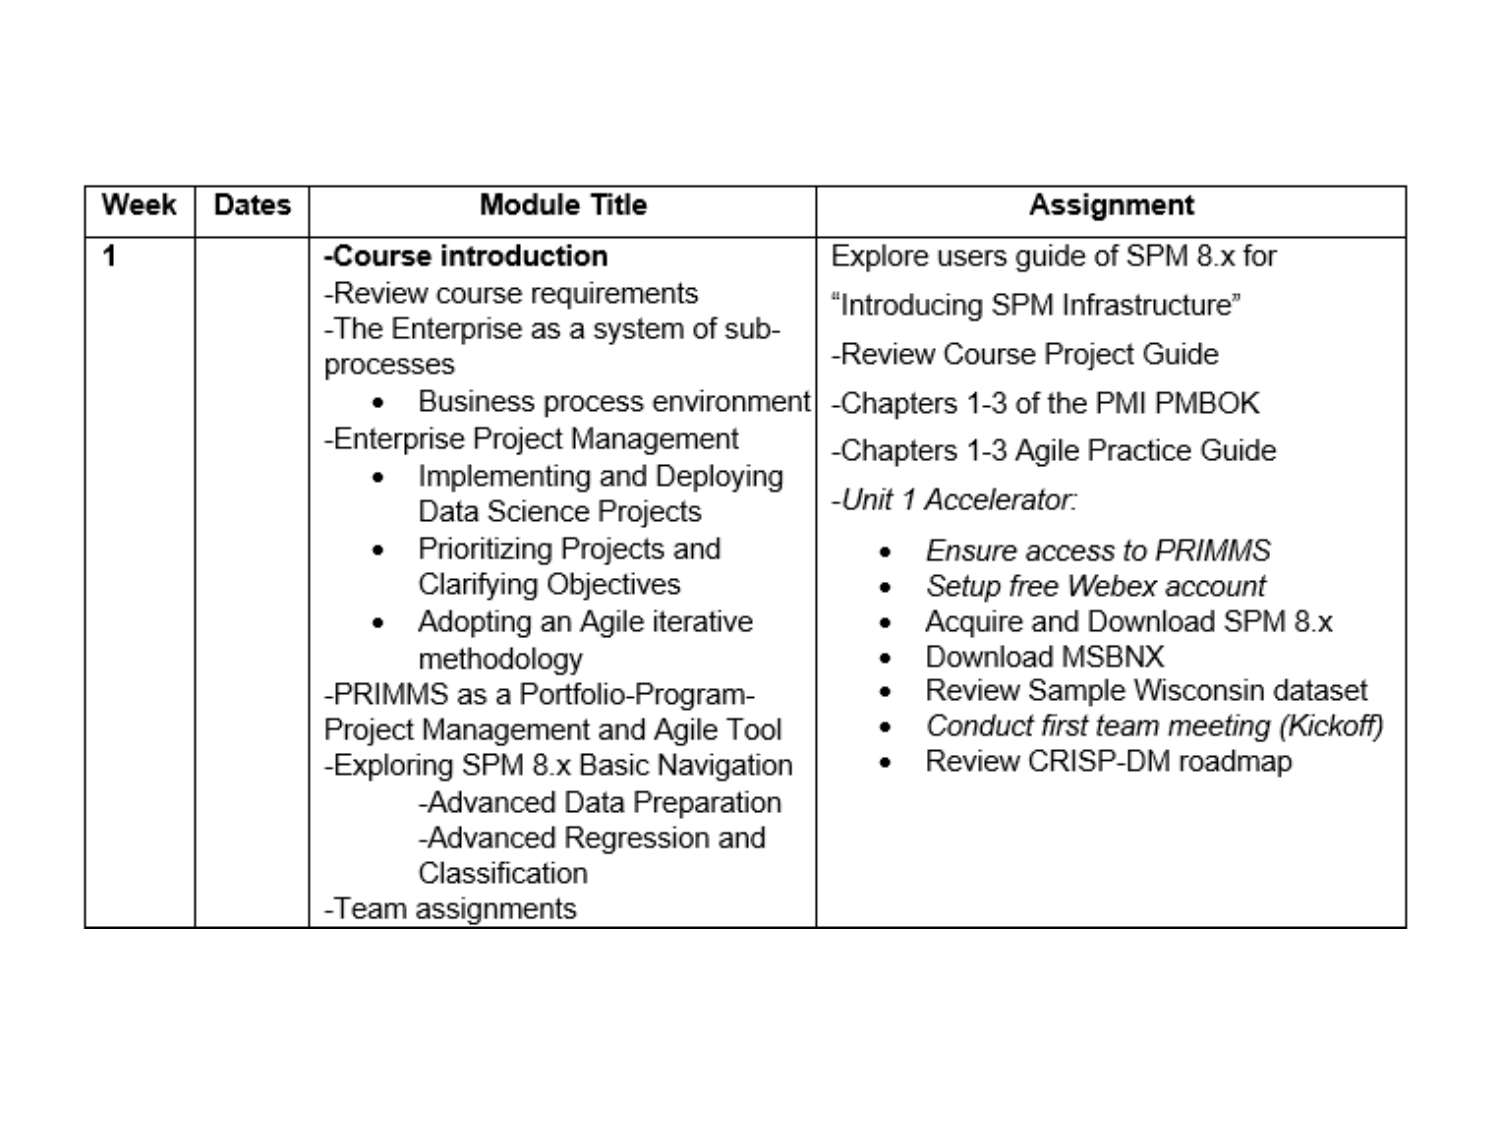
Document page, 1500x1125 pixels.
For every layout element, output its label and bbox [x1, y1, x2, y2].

picture [57, 172, 1443, 929]
